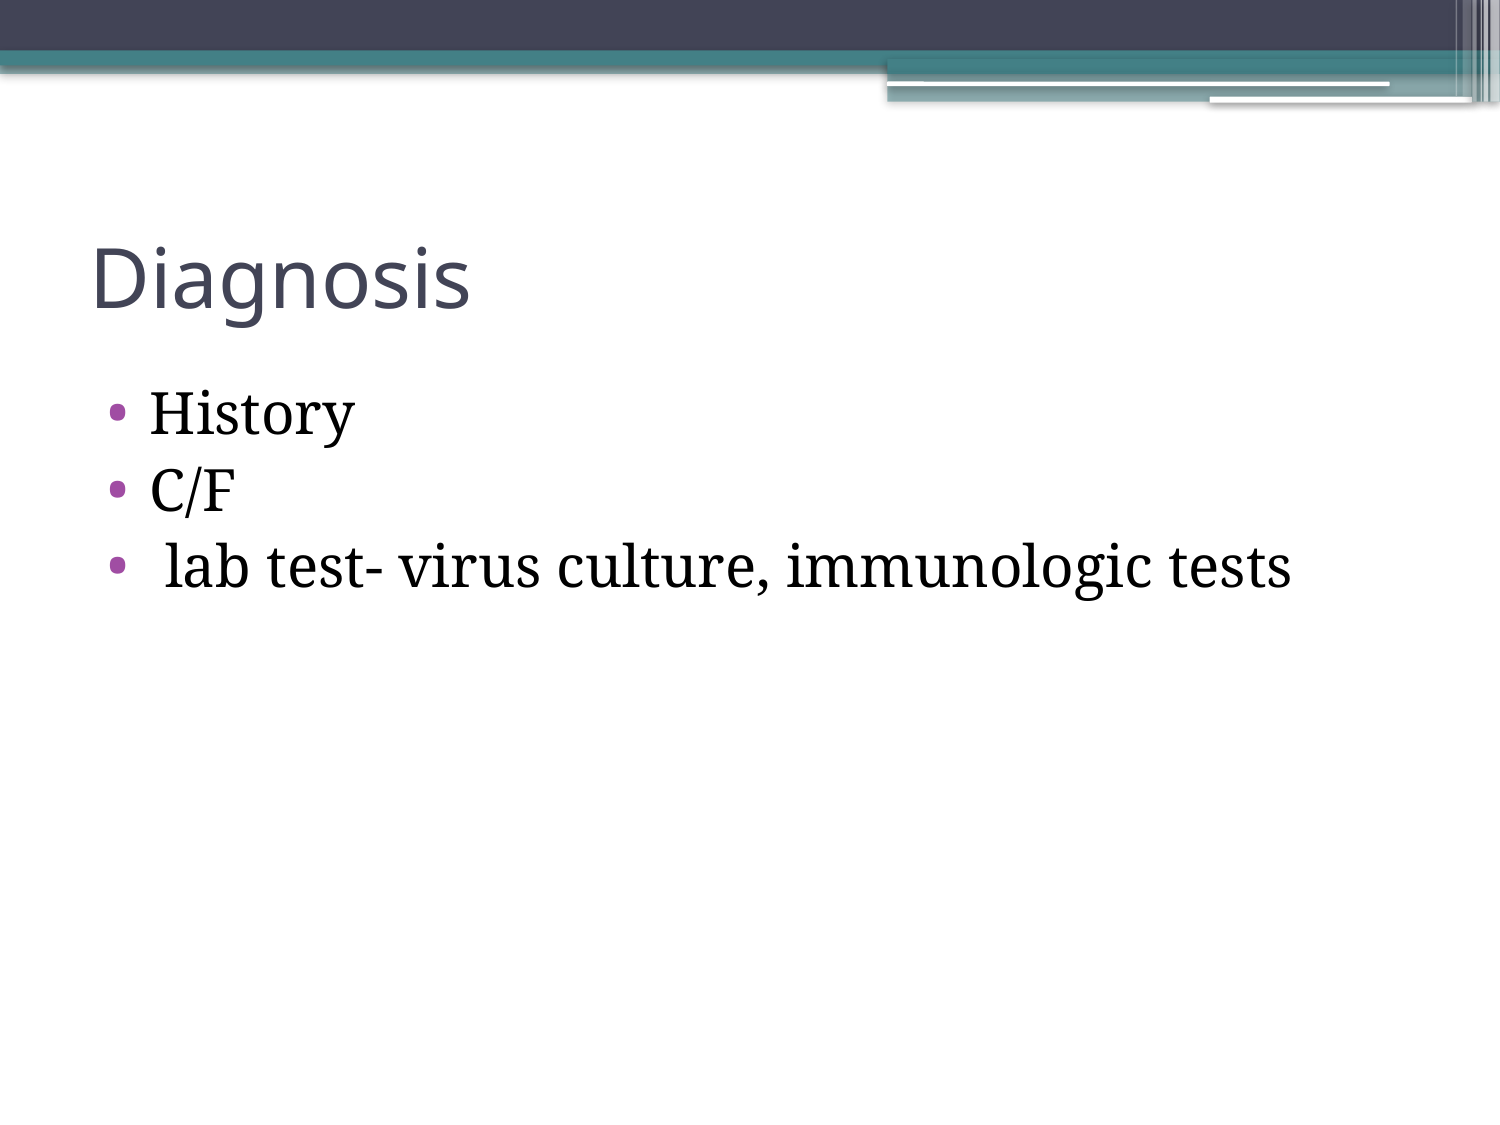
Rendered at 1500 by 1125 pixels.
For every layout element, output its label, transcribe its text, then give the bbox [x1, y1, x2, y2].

list History C/F lab test- virus culture, immunologic tests [75, 368, 1425, 1079]
title Diagnosis [75, 187, 1425, 363]
